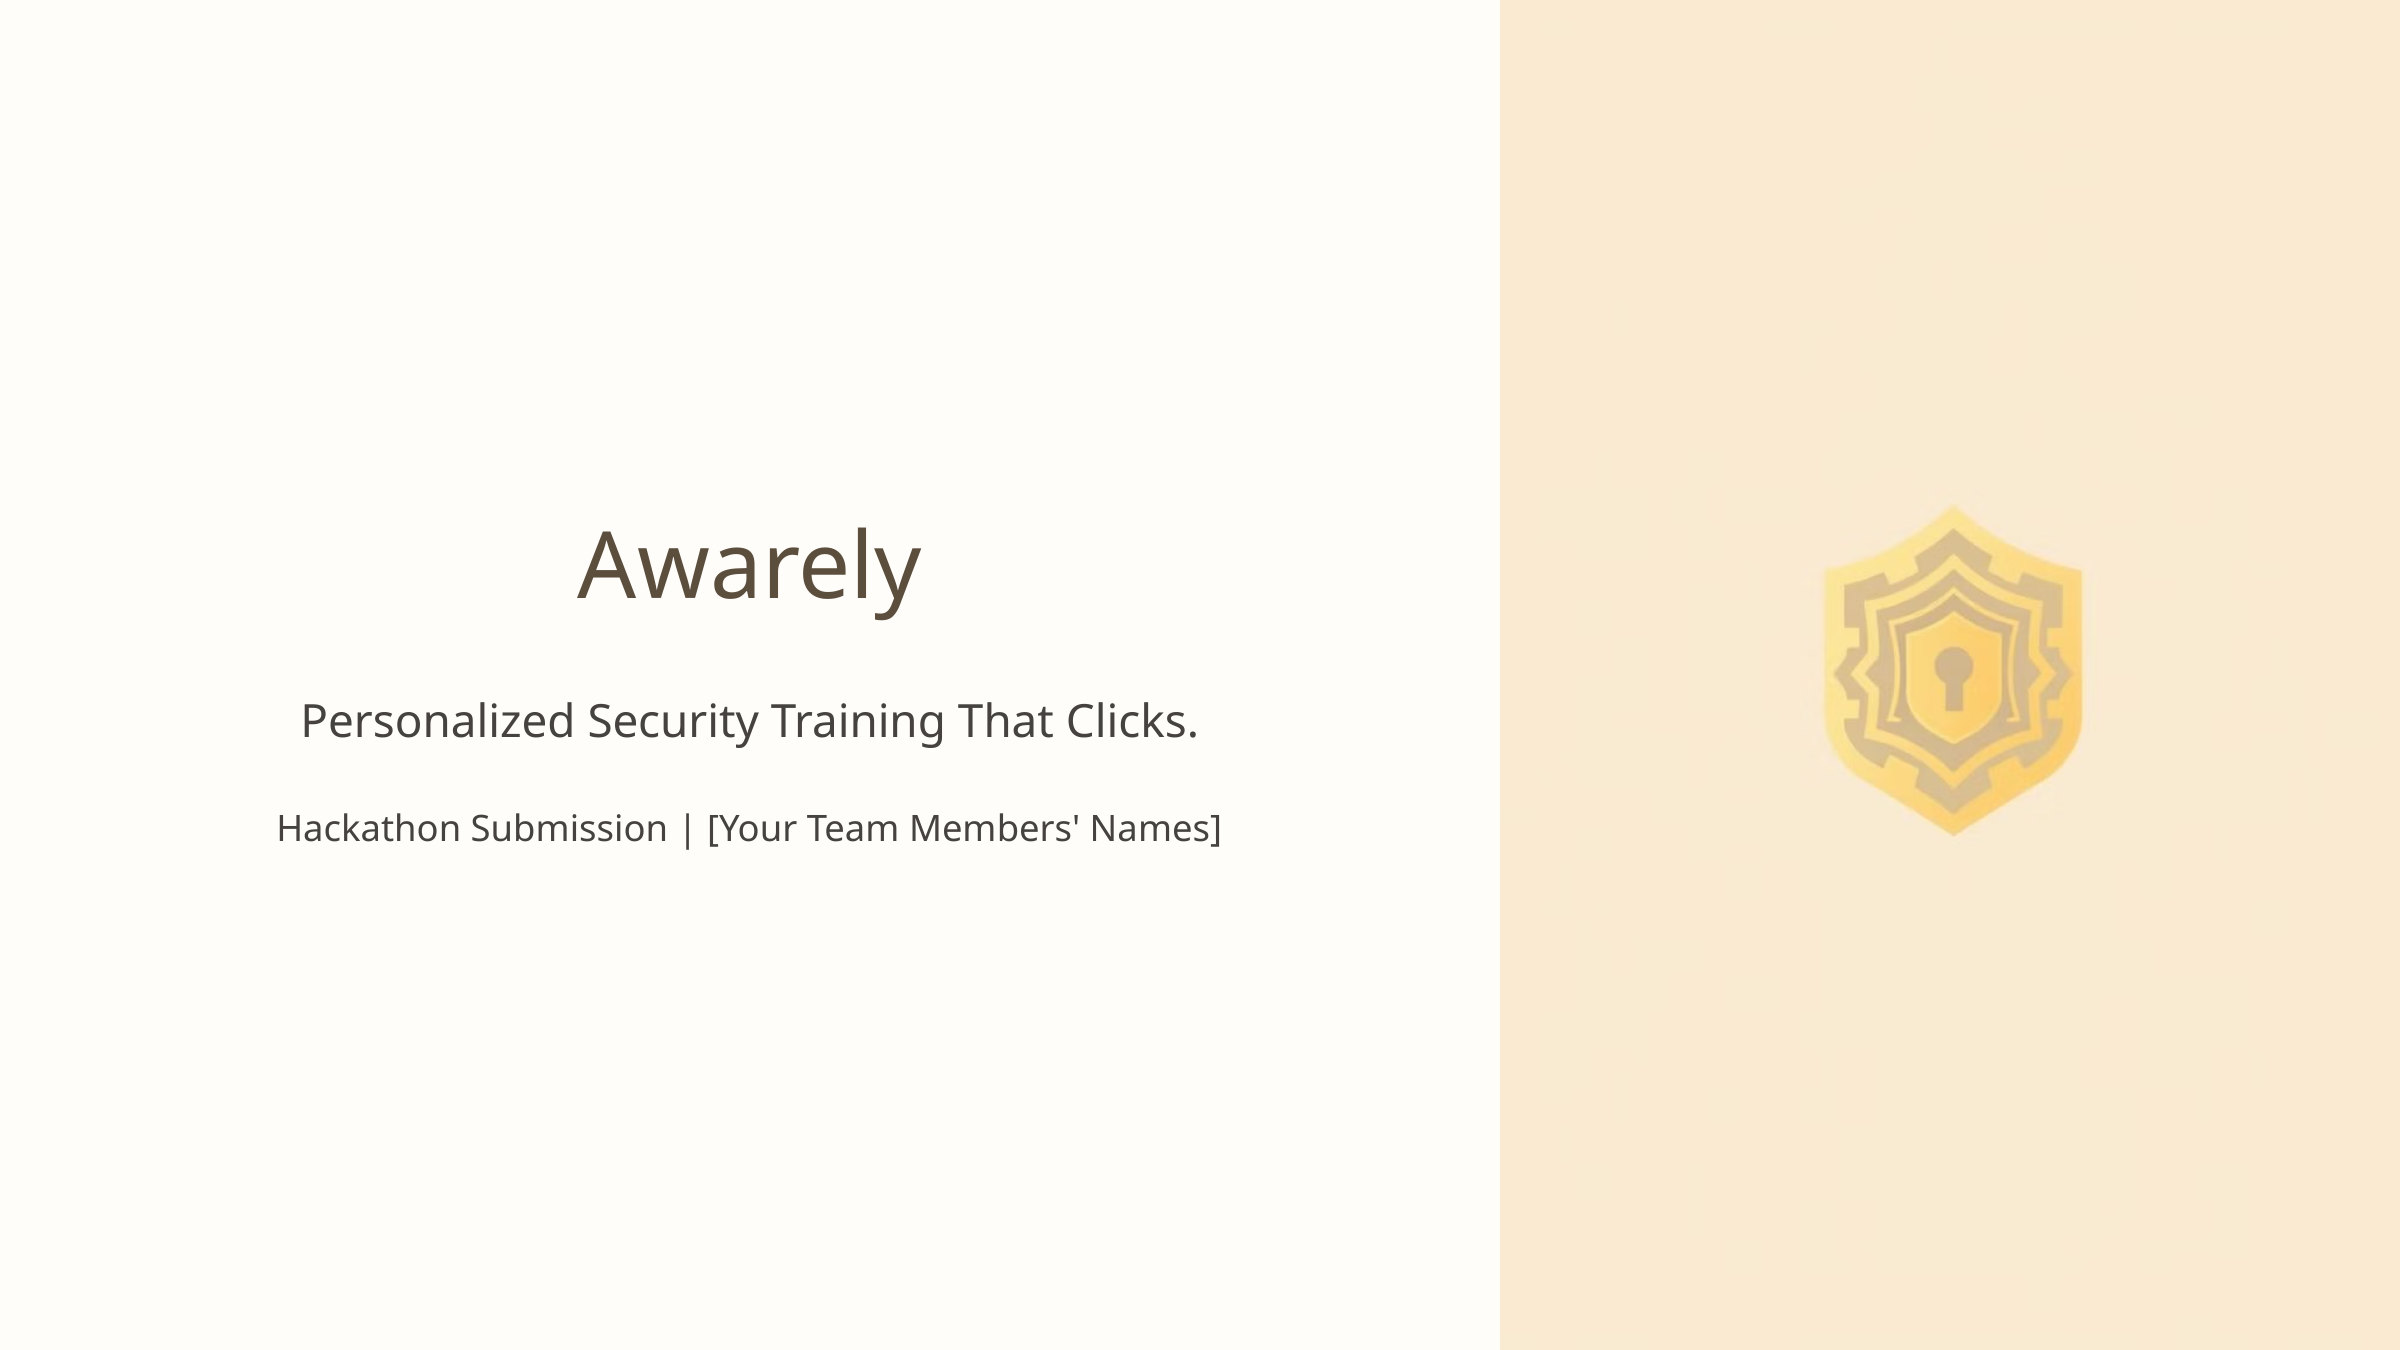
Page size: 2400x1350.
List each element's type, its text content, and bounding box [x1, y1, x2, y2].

text_box Awarely [284, 501, 1216, 618]
picture [1499, 0, 2400, 1350]
text_box Personalized Security Training That Clicks. [130, 673, 1370, 748]
text_box Hackathon Submission | [Your Team Members' Names] [130, 789, 1370, 849]
